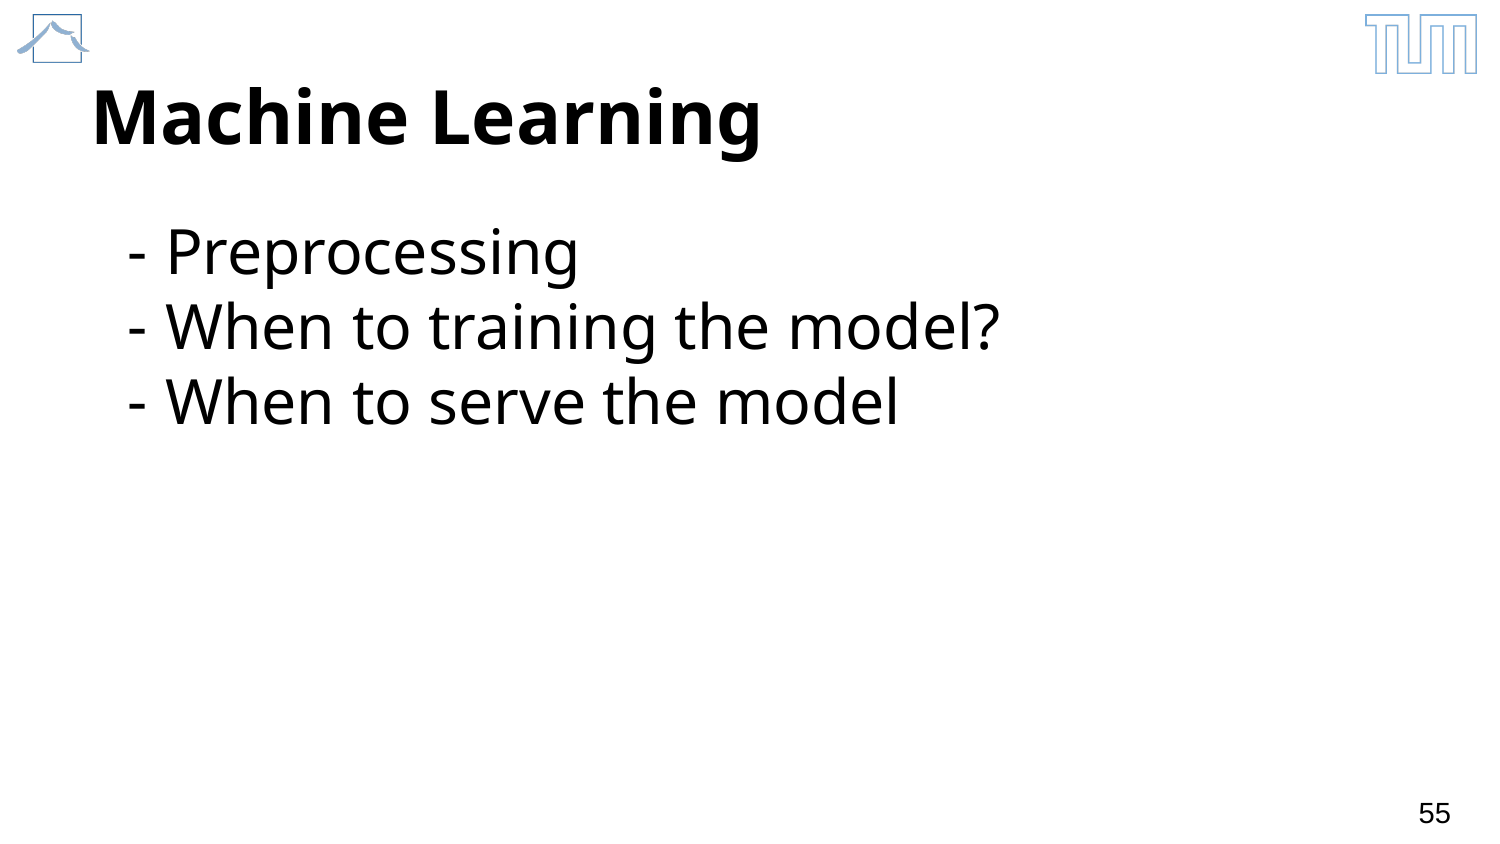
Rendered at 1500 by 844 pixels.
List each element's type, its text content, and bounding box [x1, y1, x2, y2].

title Machine Learning [75, 33, 1425, 175]
list Preprocessing When to training the model? When to serve the model [75, 196, 1425, 808]
picture [17, 14, 90, 63]
slide_number ‹#› [1403, 779, 1494, 844]
